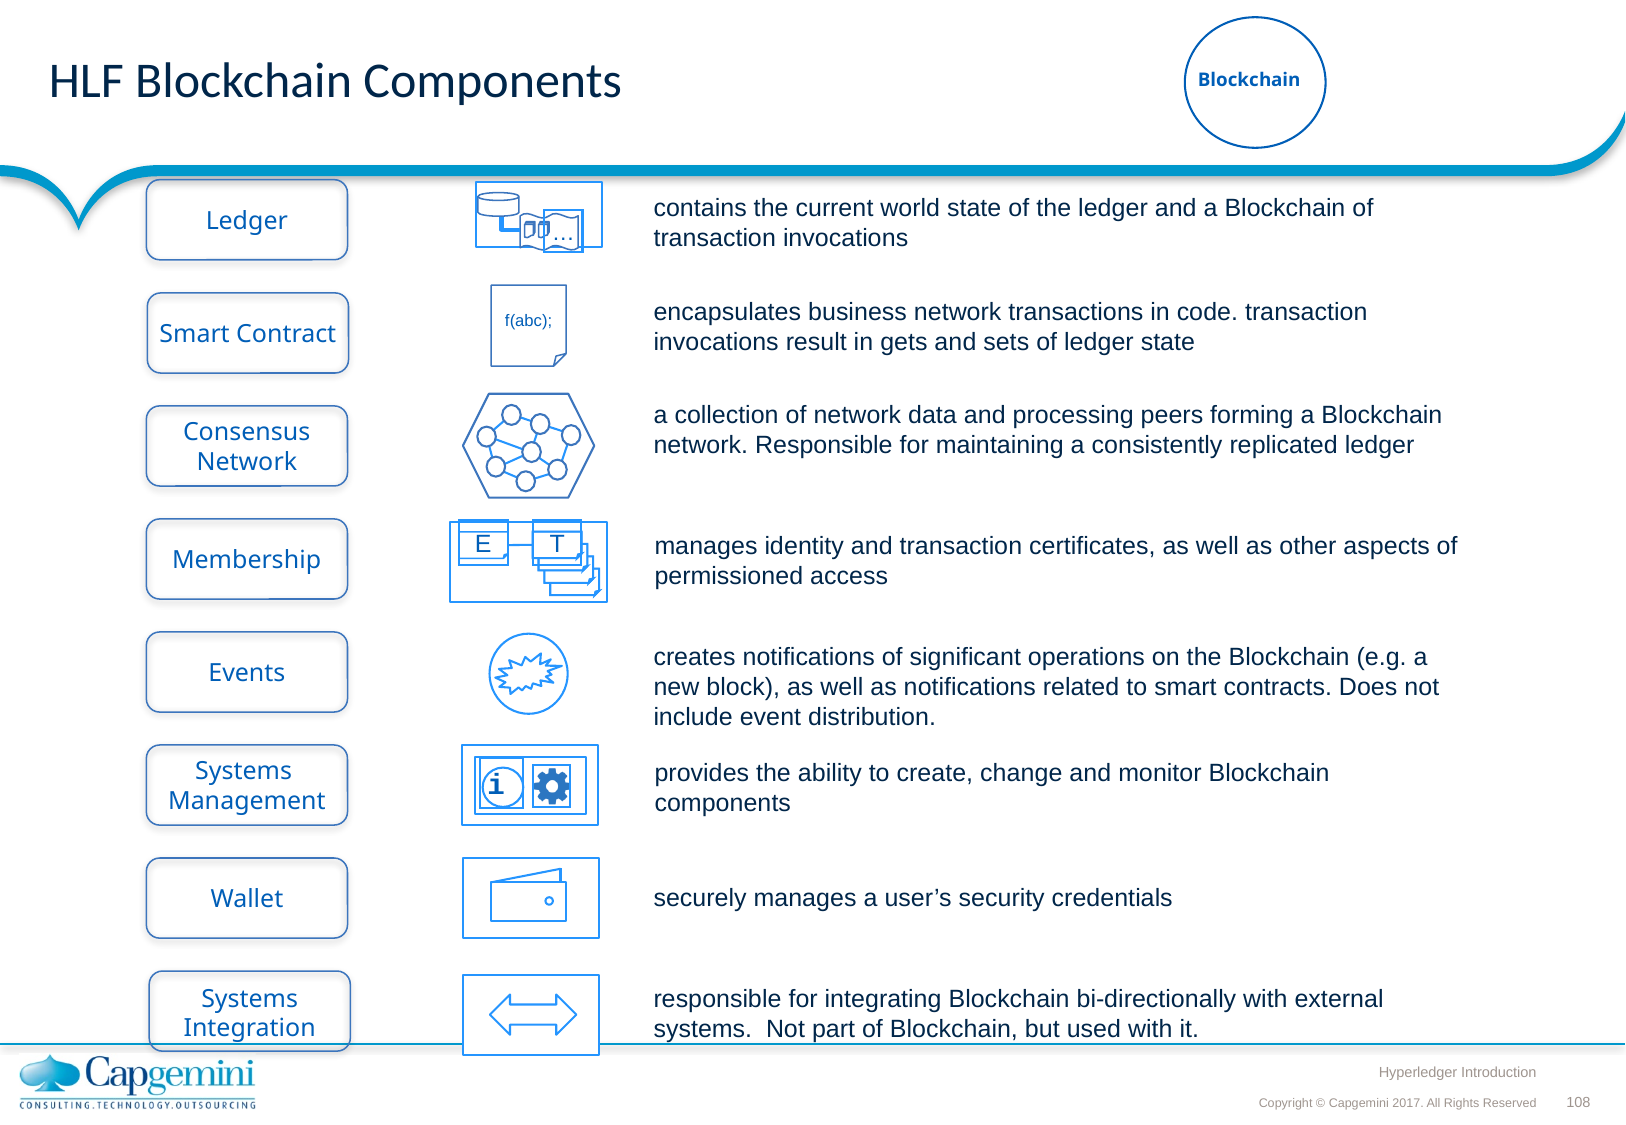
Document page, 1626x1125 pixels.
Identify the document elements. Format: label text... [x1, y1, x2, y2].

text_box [146, 970, 354, 1052]
text_box encapsulates business network transactions in code. transaction invocations result in gets and sets of ledger state [645, 287, 1475, 363]
text_box creates notifications of significant operations on the Blockchain (e.g. a new block), as well as notifications related to smart contracts. Does not include event distribution. [645, 633, 1475, 738]
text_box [449, 519, 608, 603]
text_box [1504, 1068, 1543, 1105]
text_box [462, 393, 595, 498]
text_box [1184, 16, 1326, 149]
text_box provides the ability to create, change and monitor Blockchain components [647, 749, 1476, 824]
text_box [146, 179, 348, 260]
text_box manages identity and transaction certificates, as well as other aspects of permissioned access [647, 521, 1476, 597]
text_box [490, 284, 567, 367]
text_box responsible for integrating Blockchain bi-directionally with external systems. Not part of Blockchain, but used with it. [645, 975, 1475, 1051]
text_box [146, 744, 348, 826]
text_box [475, 181, 603, 254]
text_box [462, 974, 600, 1055]
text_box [146, 857, 348, 939]
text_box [461, 744, 598, 826]
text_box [489, 633, 568, 715]
text_box a collection of network data and processing peers forming a Blockchain network. Responsible for maintaining a consistently replicated ledger [645, 391, 1475, 467]
title HLF Blockchain Components [0, 0, 1625, 165]
text_box securely manages a user’s security credentials [645, 874, 1475, 919]
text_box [146, 518, 348, 600]
text_box contains the current world state of the ledger and a Blockchain of transaction invocations [645, 184, 1475, 259]
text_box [146, 631, 348, 713]
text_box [146, 405, 348, 487]
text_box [147, 292, 349, 374]
picture [19, 1053, 256, 1110]
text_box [462, 857, 600, 939]
